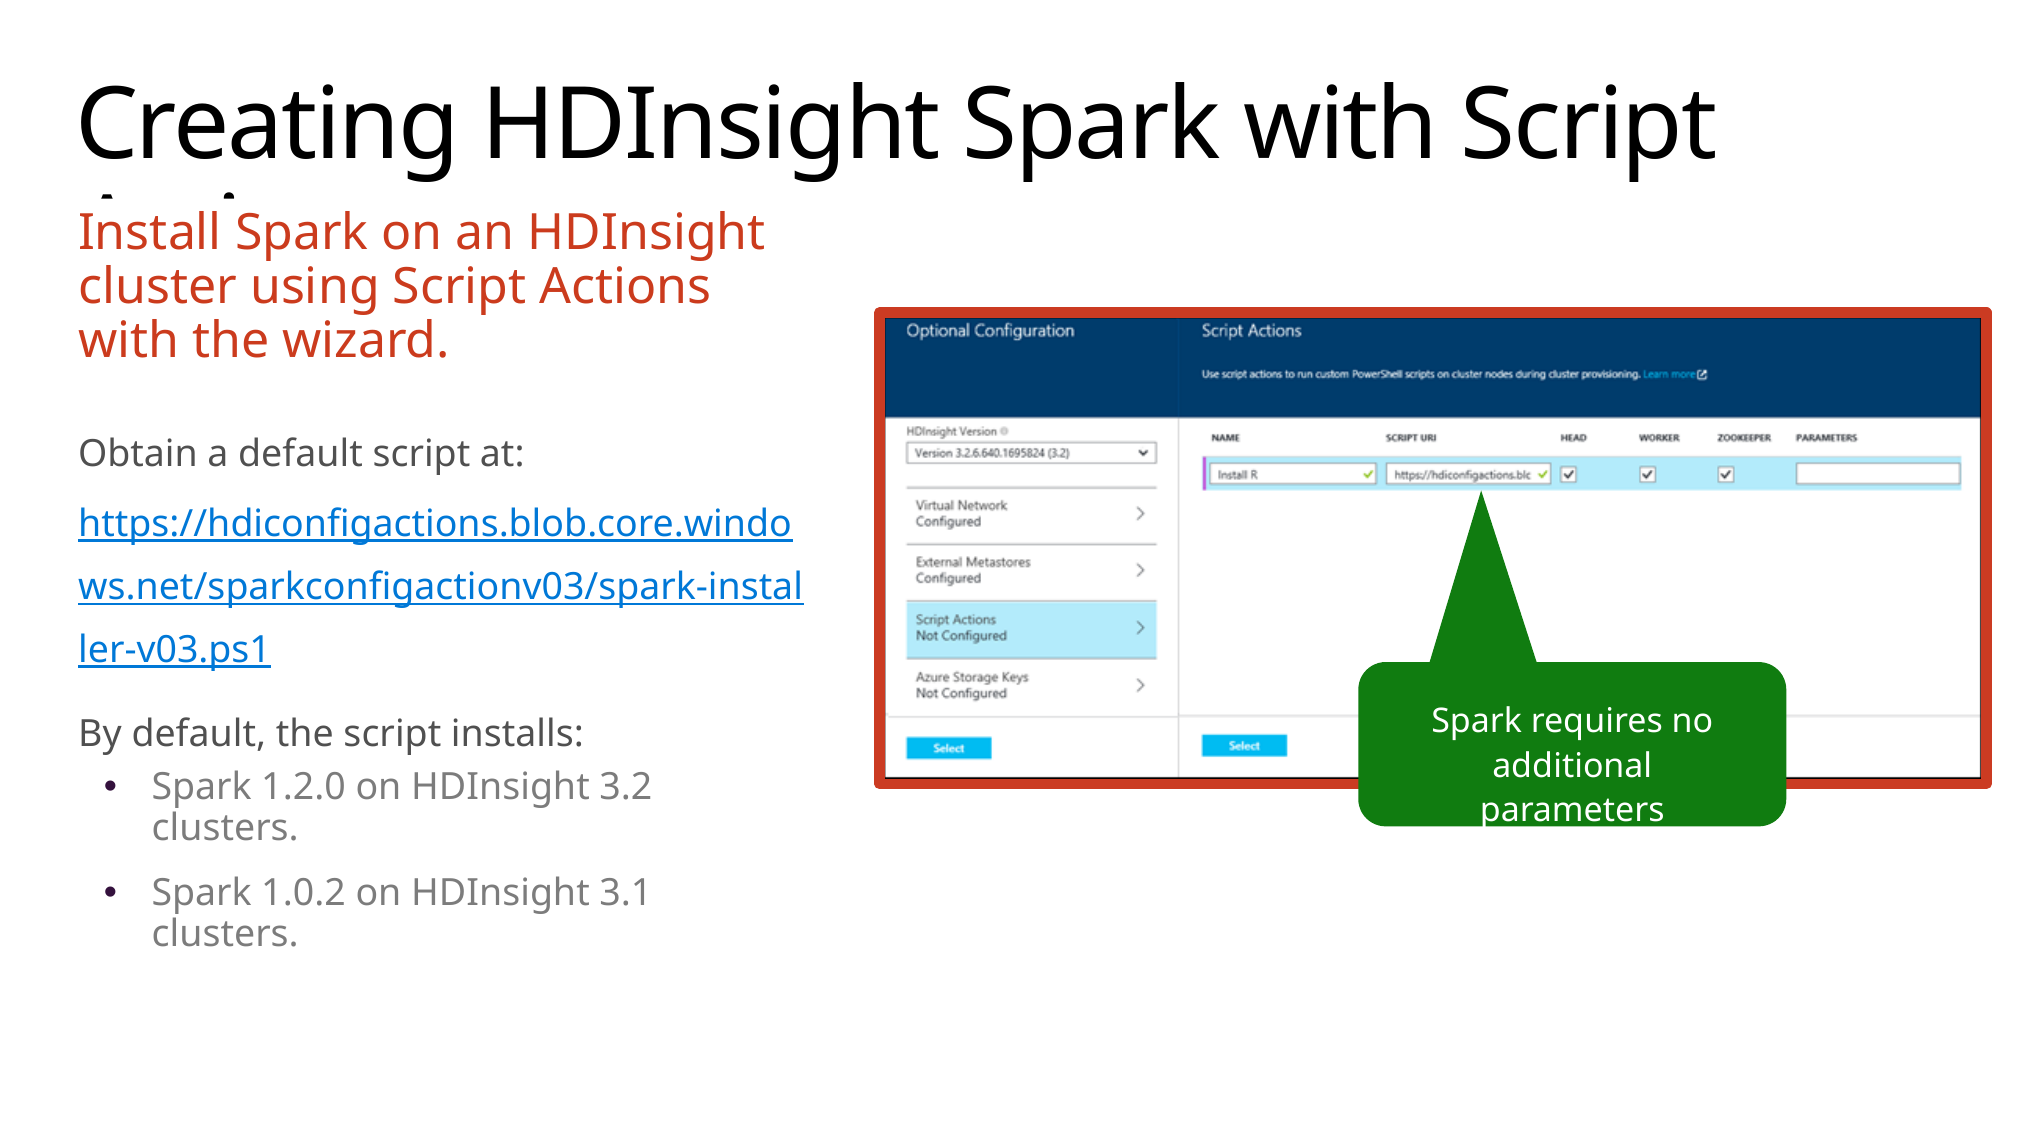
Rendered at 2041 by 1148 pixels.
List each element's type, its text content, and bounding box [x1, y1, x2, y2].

text_box Install Spark on an HDInsight cluster using Script Actions with the wizard. Obtain a default script at: https://hdiconfigactions.blob.core.windows.net/sparkconfigactionv03/spark-installer-v03.ps1 By default, the script installs: Spark 1.2.0 on HDInsight 3.2 clusters. Spark 1.0.2 on HDInsight 3.1 clusters. [0, 198, 821, 836]
text_box Spark requires no additional parameters [1357, 779, 1788, 828]
picture [884, 317, 1982, 779]
title Creating HDInsight Spark with Script Actions [0, 56, 1982, 213]
